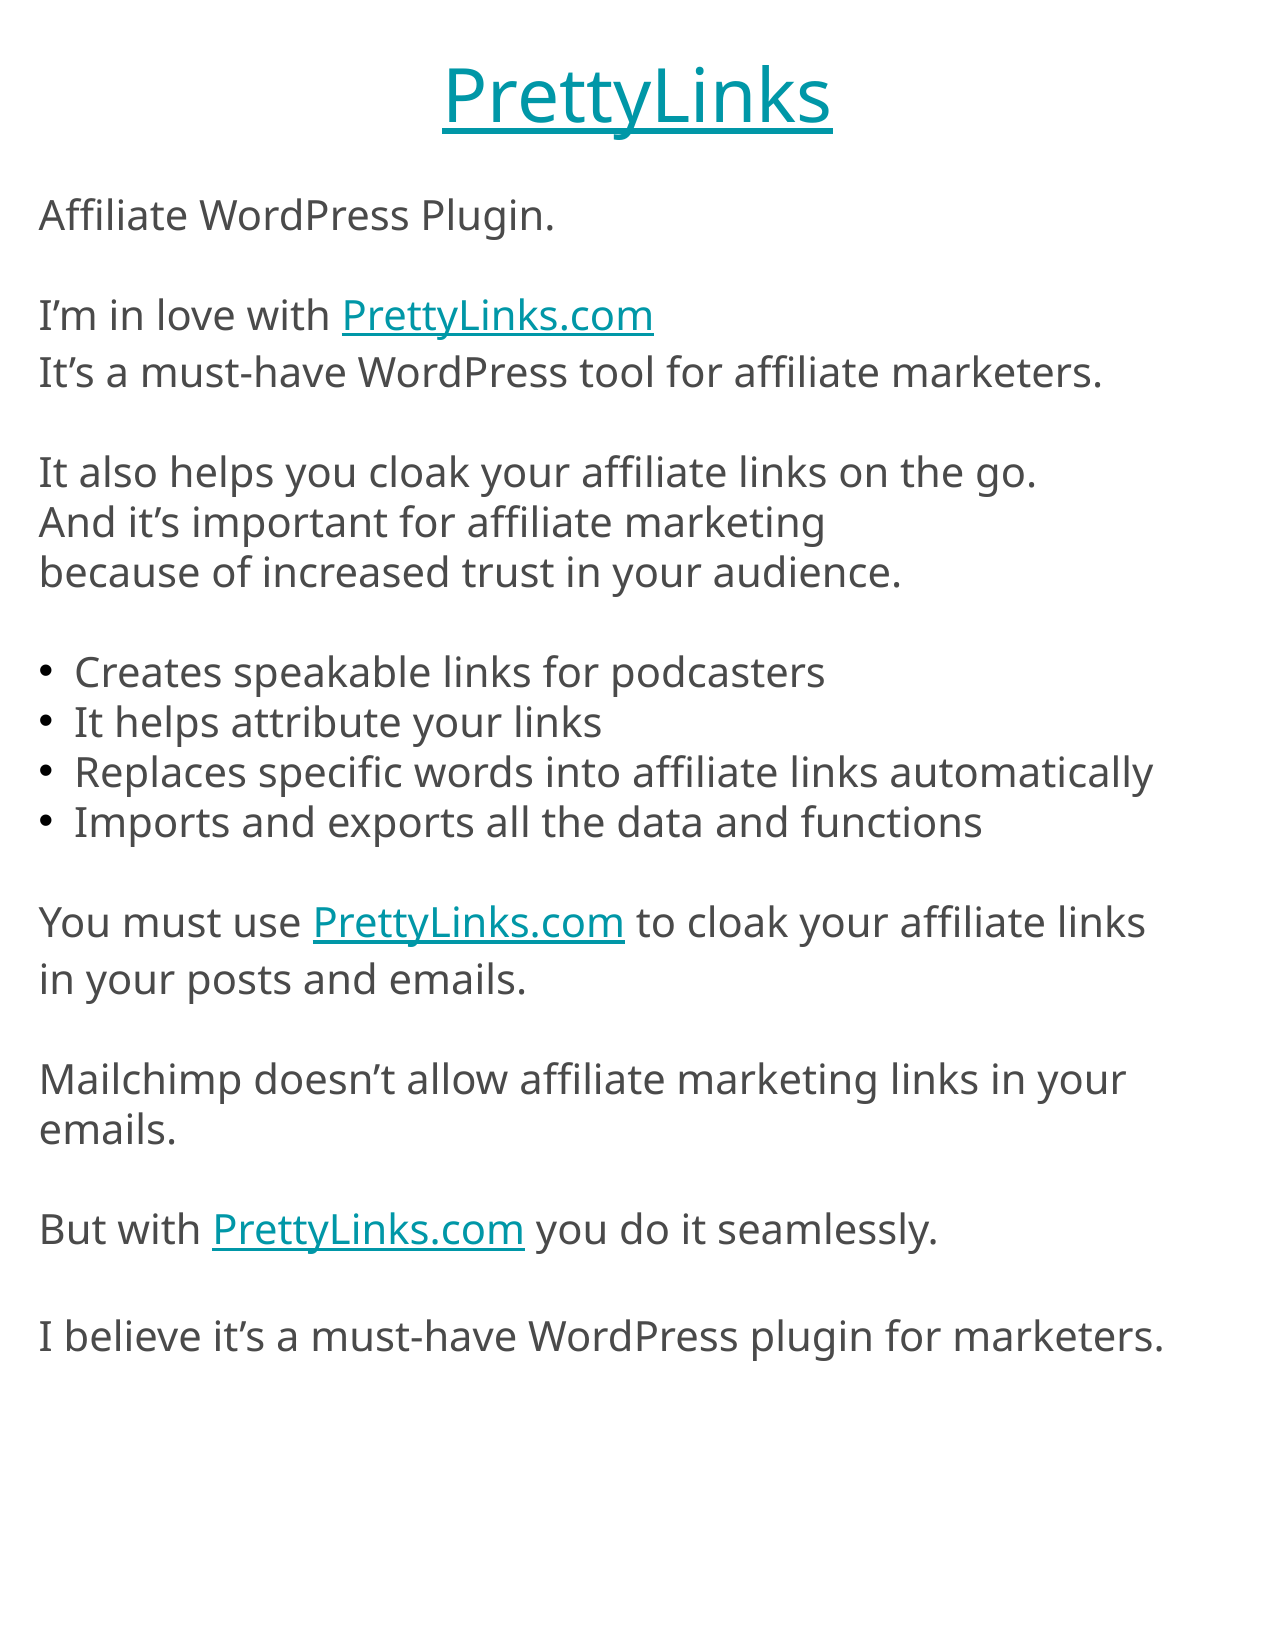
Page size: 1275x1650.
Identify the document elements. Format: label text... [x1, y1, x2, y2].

text_box Affiliate WordPress Plugin. I’m in love with PrettyLinks.com It’s a must-have WordPress tool for affiliate marketers. It also helps you cloak your affiliate links on the go. And it’s important for affiliate marketing because of increased trust in your audience. Creates speakable links for podcasters It helps attribute your links Replaces specific words into affiliate links automatically Imports and exports all the data and functions You must use PrettyLinks.com to cloak your affiliate links in your posts and emails. Mailchimp doesn’t allow affiliate marketing links in your emails. But with PrettyLinks.com you do it seamlessly. I believe it’s a must-have WordPress plugin for marketers. [23, 180, 1252, 1418]
text_box PrettyLinks [427, 40, 848, 158]
